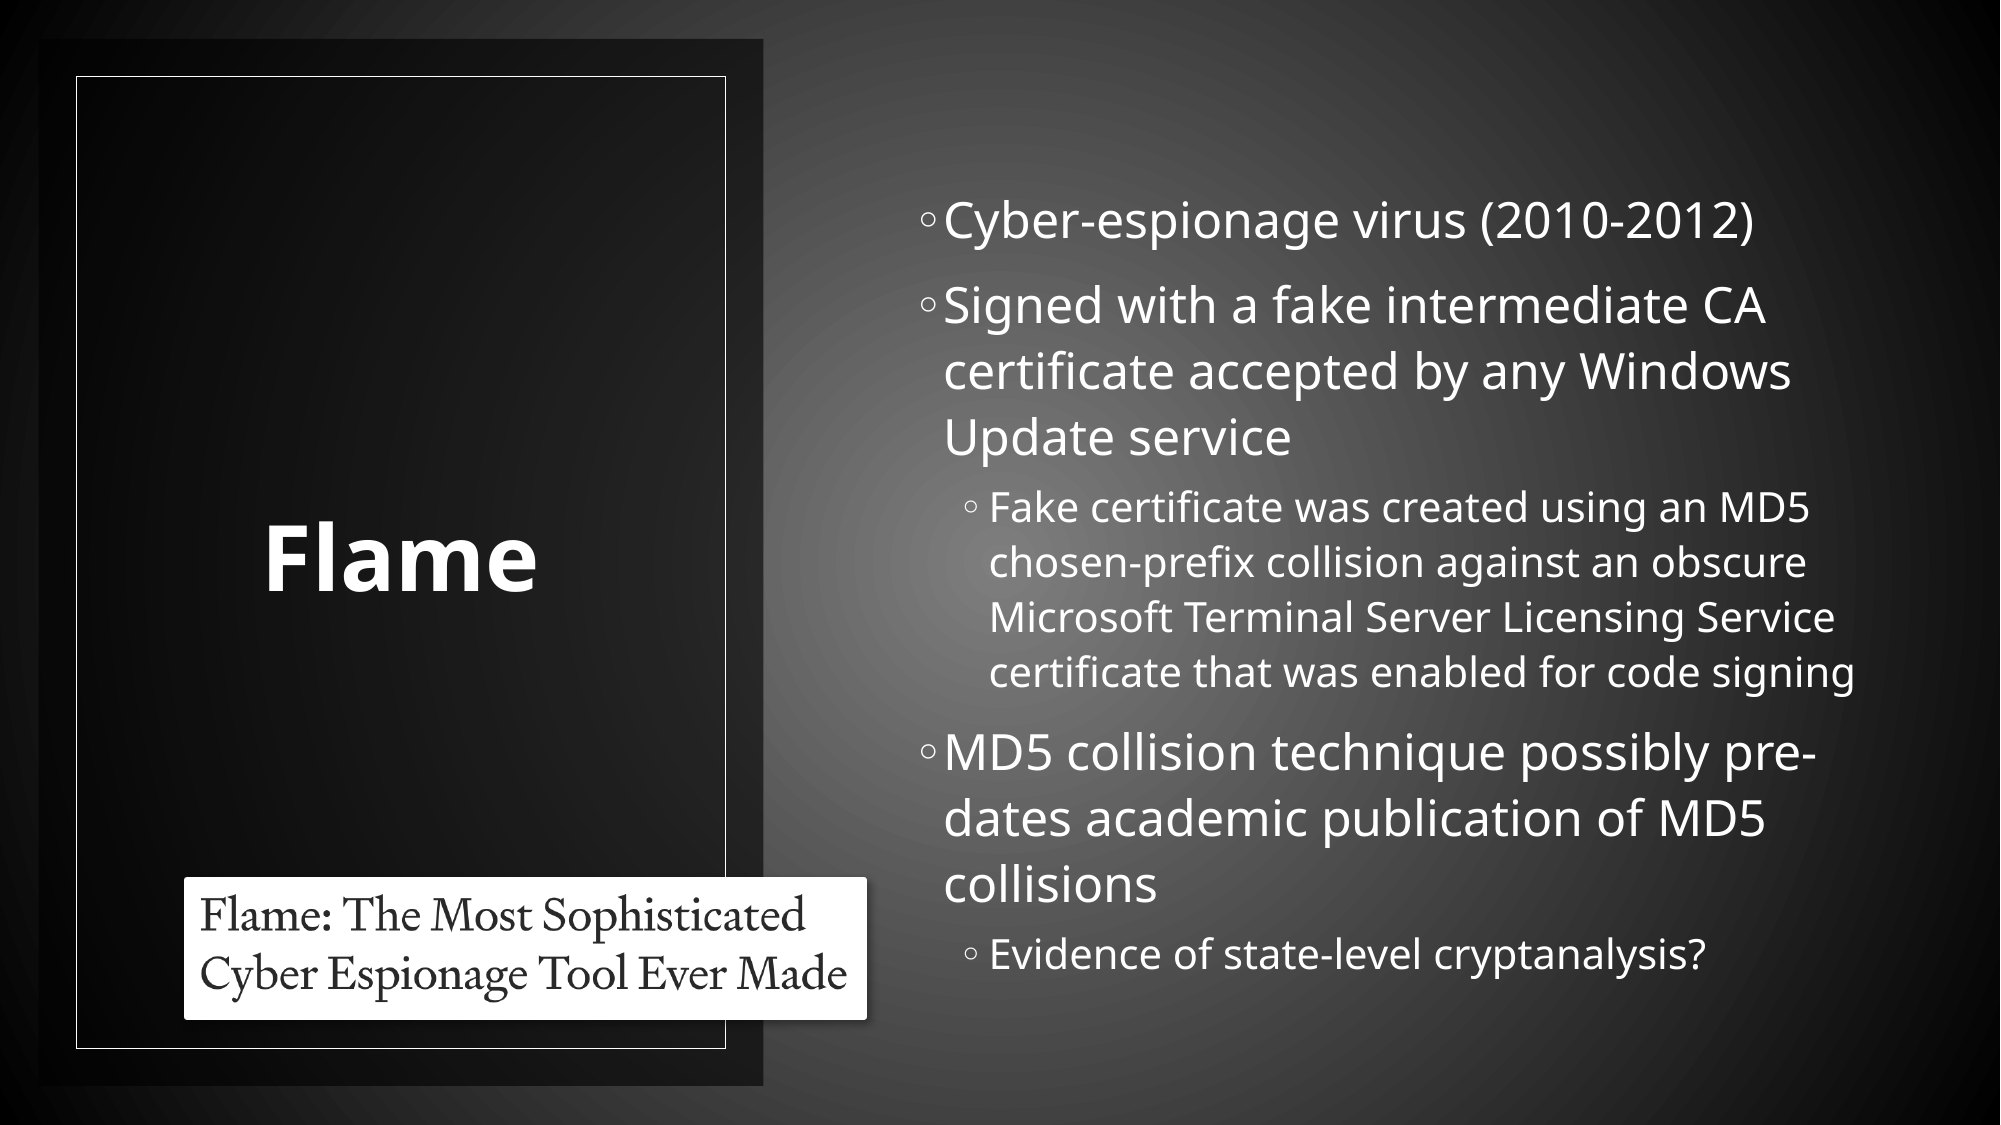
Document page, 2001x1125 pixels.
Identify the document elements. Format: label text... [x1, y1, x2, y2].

text_box [0, 0, 2000, 1125]
list Cyber-espionage virus (2010-2012) Signed with a fake intermediate CA certificate accepted by any Windows Update service Fake certificate was created using an MD5 chosen-prefix collision against an obscure Microsoft Terminal Server Licensing Service certificate that was enabled for code signing MD5 collision technique possibly pre-dates academic publication of MD5 collisions Evidence of state-level cryptanalysis? [898, 91, 1875, 1070]
text_box [38, 38, 764, 1086]
title Flame [110, 143, 692, 980]
picture [189, 882, 861, 1014]
text_box [76, 76, 726, 1049]
